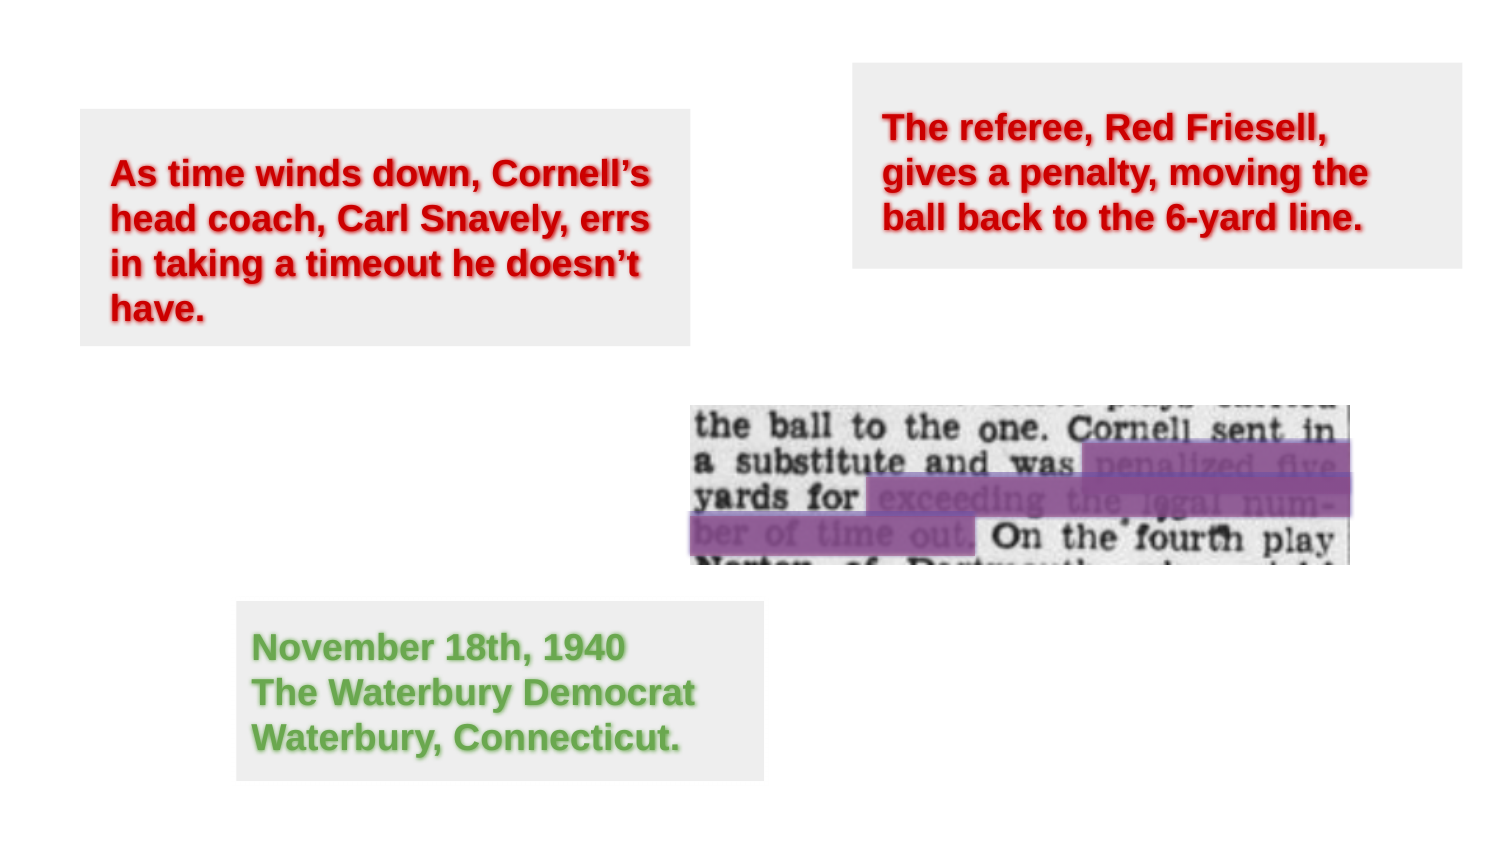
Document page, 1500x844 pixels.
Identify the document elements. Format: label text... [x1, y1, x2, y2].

text_box [852, 62, 1463, 269]
text_box The referee, Red Friesell, gives a penalty, moving the ball back to the 6-yard line. [866, 88, 1448, 253]
picture [690, 405, 1350, 565]
text_box [236, 601, 764, 781]
text_box November 18th, 1940 The Waterbury Democrat Waterbury, Connecticut. [236, 607, 744, 773]
text_box [80, 108, 691, 347]
text_box As time winds down, Cornell’s head coach, Carl Snavely, errs in taking a timeout he doesn’t have. [94, 134, 676, 345]
